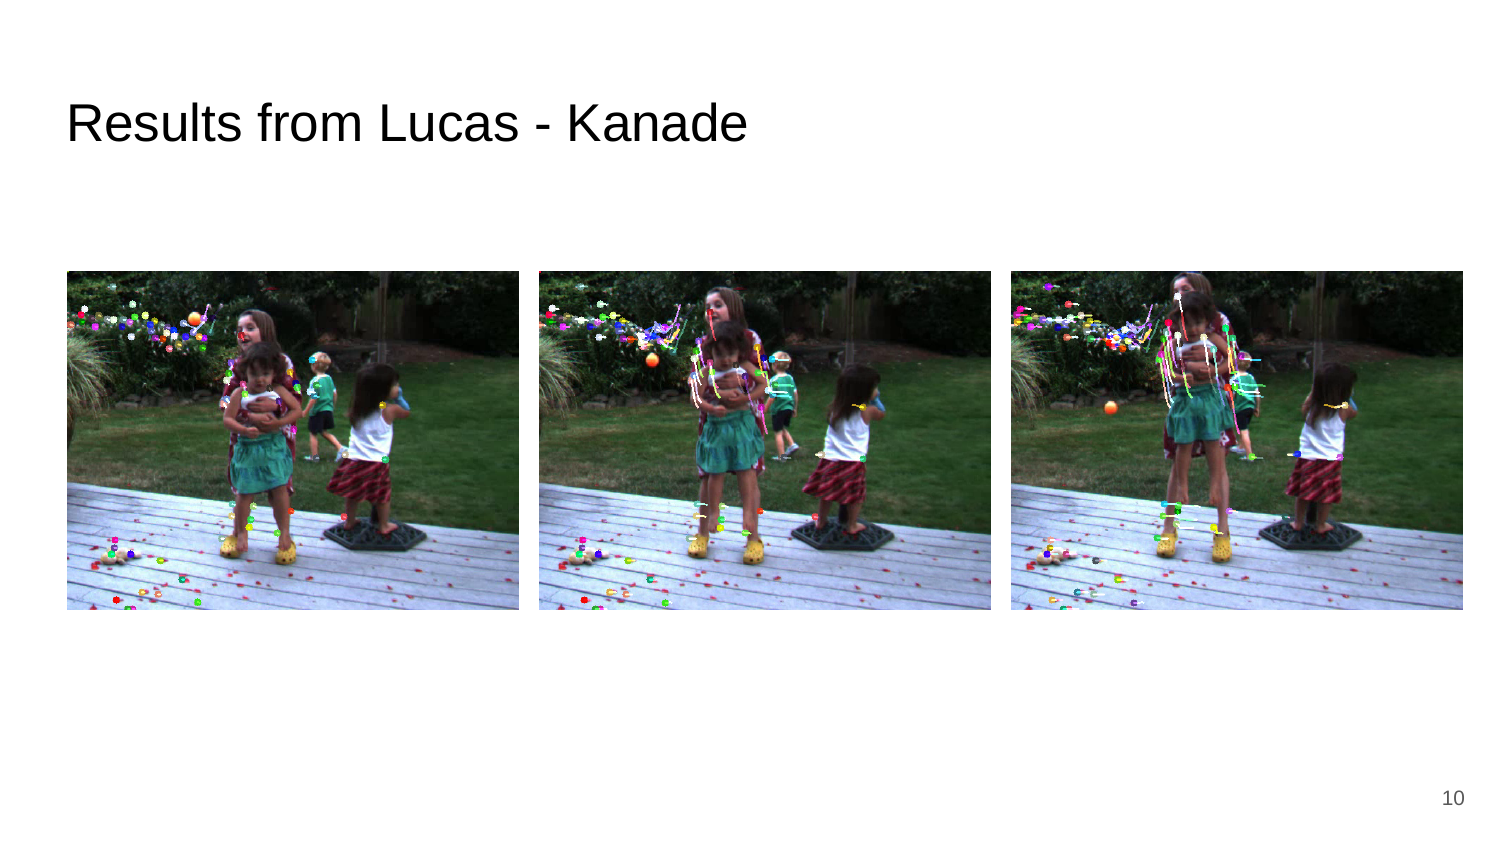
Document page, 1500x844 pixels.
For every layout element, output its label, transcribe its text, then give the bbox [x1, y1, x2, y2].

title Results from Lucas - Kanade [51, 72, 1449, 167]
slide_number ‹#› [1389, 764, 1480, 830]
picture [539, 271, 991, 610]
picture [67, 271, 519, 610]
picture [1011, 271, 1463, 610]
